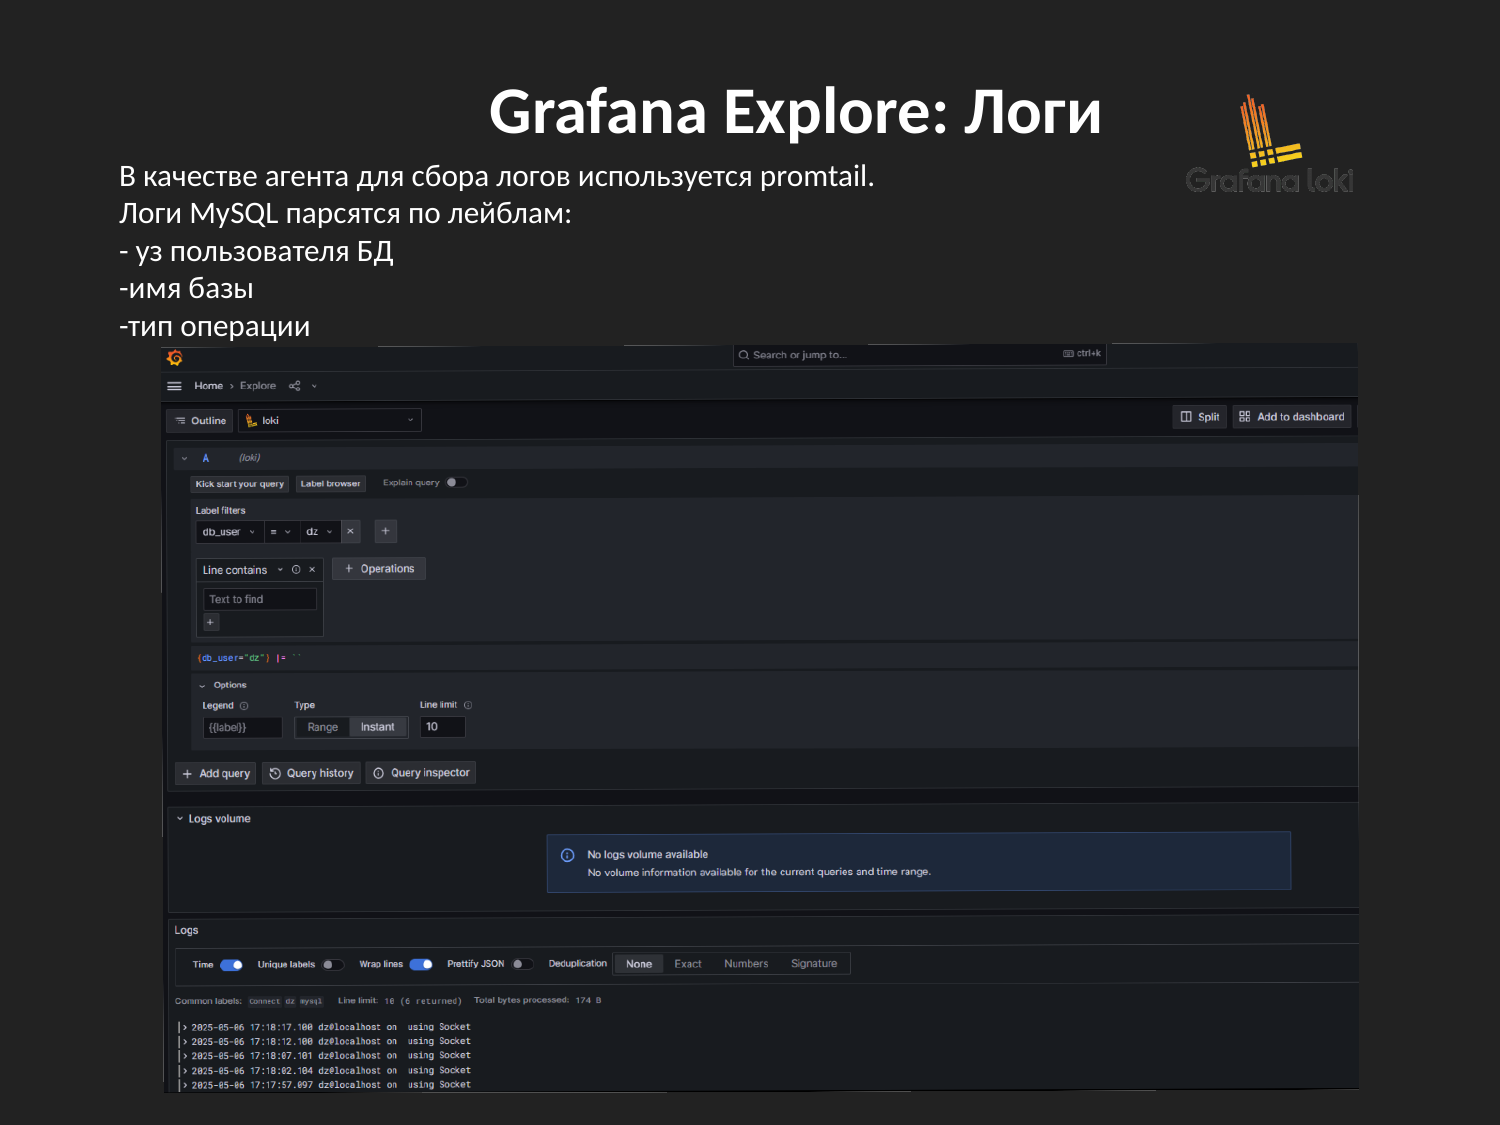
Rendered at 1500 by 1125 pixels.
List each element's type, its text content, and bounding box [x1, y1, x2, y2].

text_box Grafana Explore: Логи [474, 58, 1120, 154]
text_box В качестве агента для сбора логов используется promtail. Логи MySQL парсятся по лейблам: - уз пользователя БД -имя базы -тип операции [104, 147, 892, 350]
picture [1151, 23, 1388, 261]
picture [161, 343, 1359, 1093]
